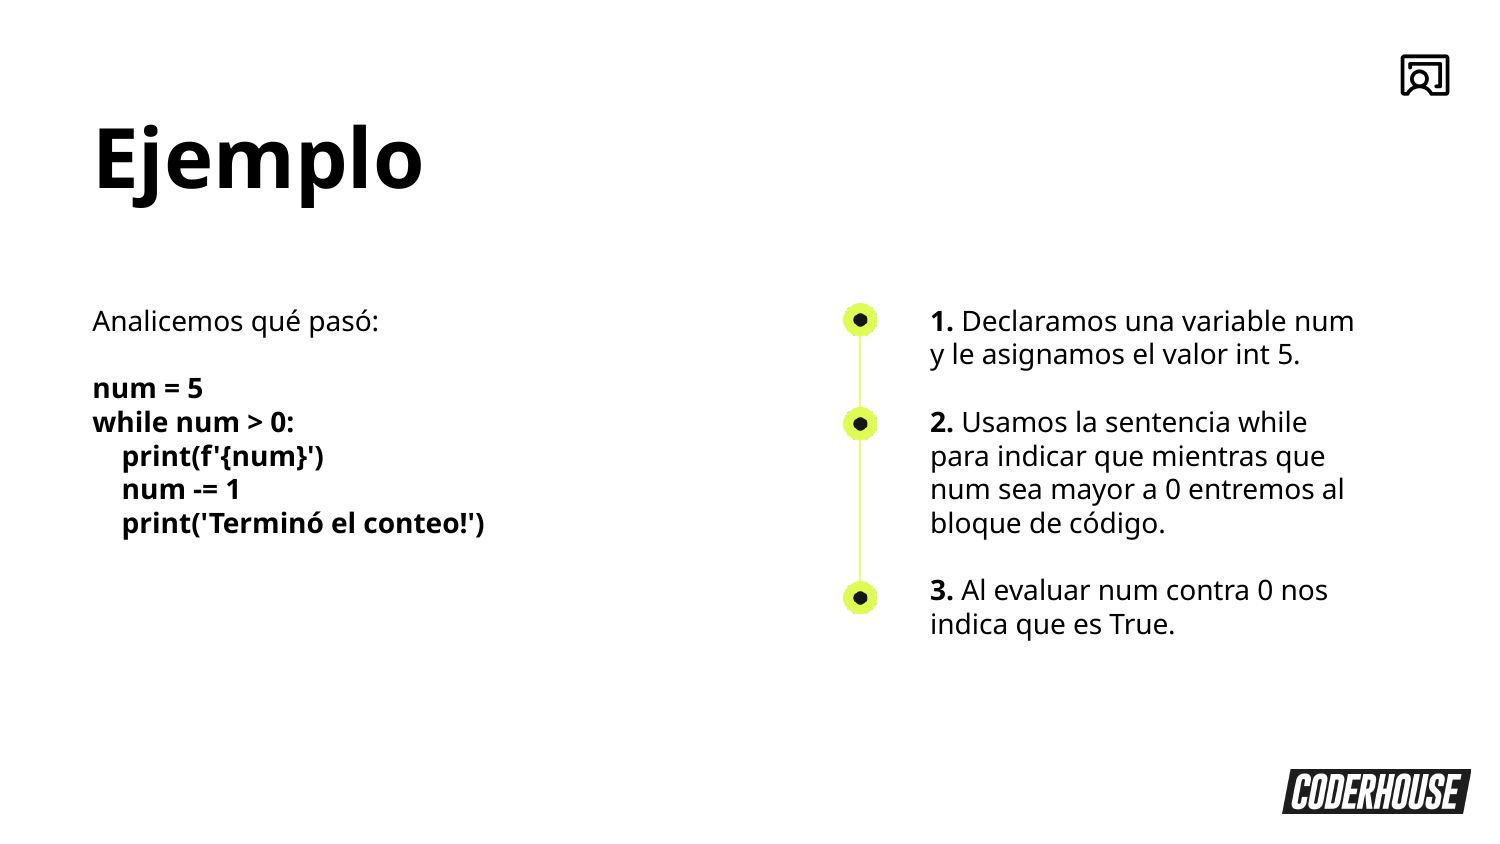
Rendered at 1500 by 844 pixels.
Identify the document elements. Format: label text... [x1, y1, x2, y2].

text_box Ejemplo [77, 101, 1414, 222]
picture [1281, 769, 1471, 814]
picture [843, 407, 877, 440]
text_box Analicemos qué pasó: num = 5 while num > 0: print(f'{num}') num -= 1 print('Terminó el conteo!') [77, 287, 707, 588]
picture [843, 581, 877, 614]
text_box 1. Declaramos una variable num y le asignamos el valor int 5. 2. Usamos la sentencia while para indicar que mientras que num sea mayor a 0 entremos al bloque de código. 3. Al evaluar num contra 0 nos indica que es True. [915, 287, 1377, 723]
picture [843, 303, 877, 336]
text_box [1376, 26, 1474, 124]
